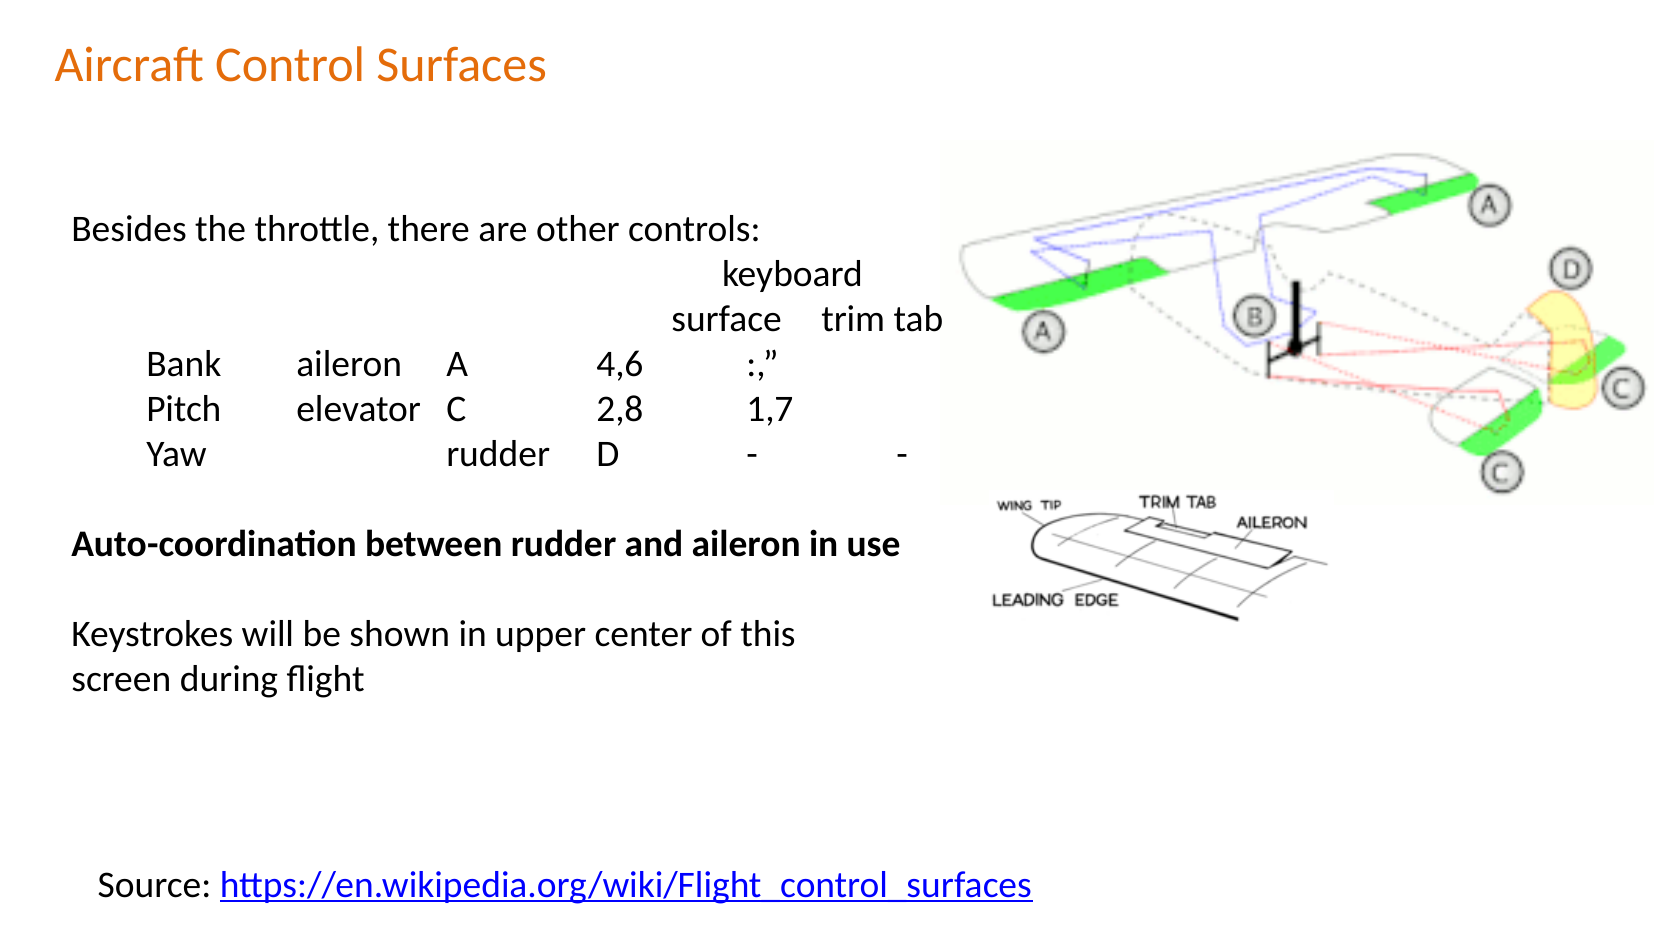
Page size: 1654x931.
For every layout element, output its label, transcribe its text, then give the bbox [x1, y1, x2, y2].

text_box Aircraft Control Surfaces [39, 24, 563, 99]
text_box Besides the throttle, there are other controls: keyboard surface trim tab Bank aileron A 4,6 :,” Pitch elevator C 2,8 1,7 Yaw rudder D - - Auto-coordination between rudder and aileron in use Keystrokes will be shown in upper center of this screen during flight [56, 196, 959, 707]
picture [940, 139, 1654, 625]
text_box Source: https://en.wikipedia.org/wiki/Flight_control_surfaces [82, 852, 1048, 913]
